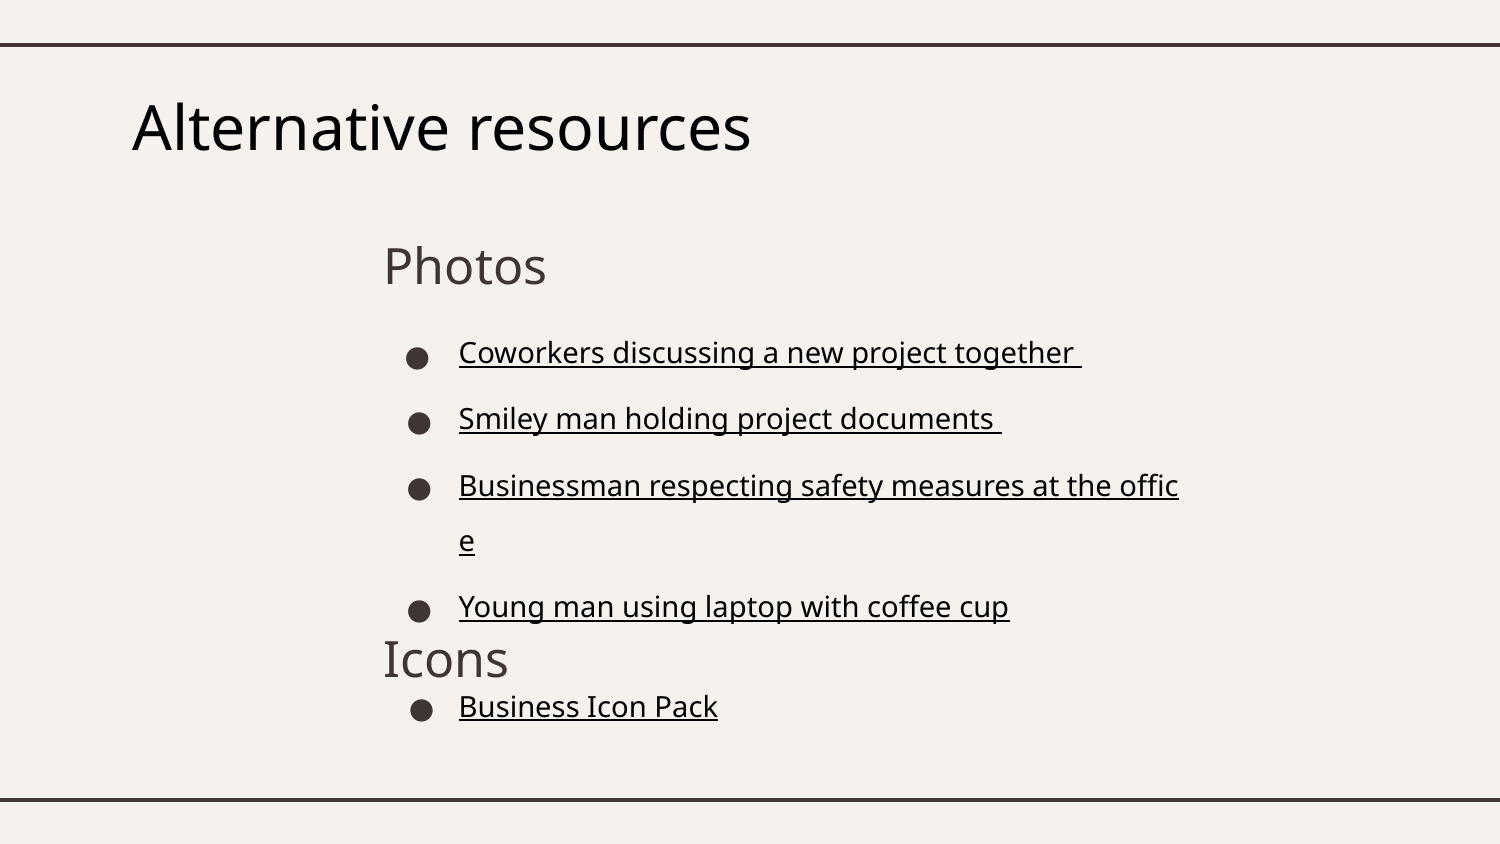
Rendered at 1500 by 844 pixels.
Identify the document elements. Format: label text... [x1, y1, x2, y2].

subtitle Photos [368, 235, 671, 293]
title Alternative resources [116, 72, 822, 167]
subtitle Coworkers discussing a new project together Smiley man holding project documents Businessman respecting safety measures at the office Young man using laptop with coffee cup Icons Business Icon Pack [368, 293, 1216, 746]
